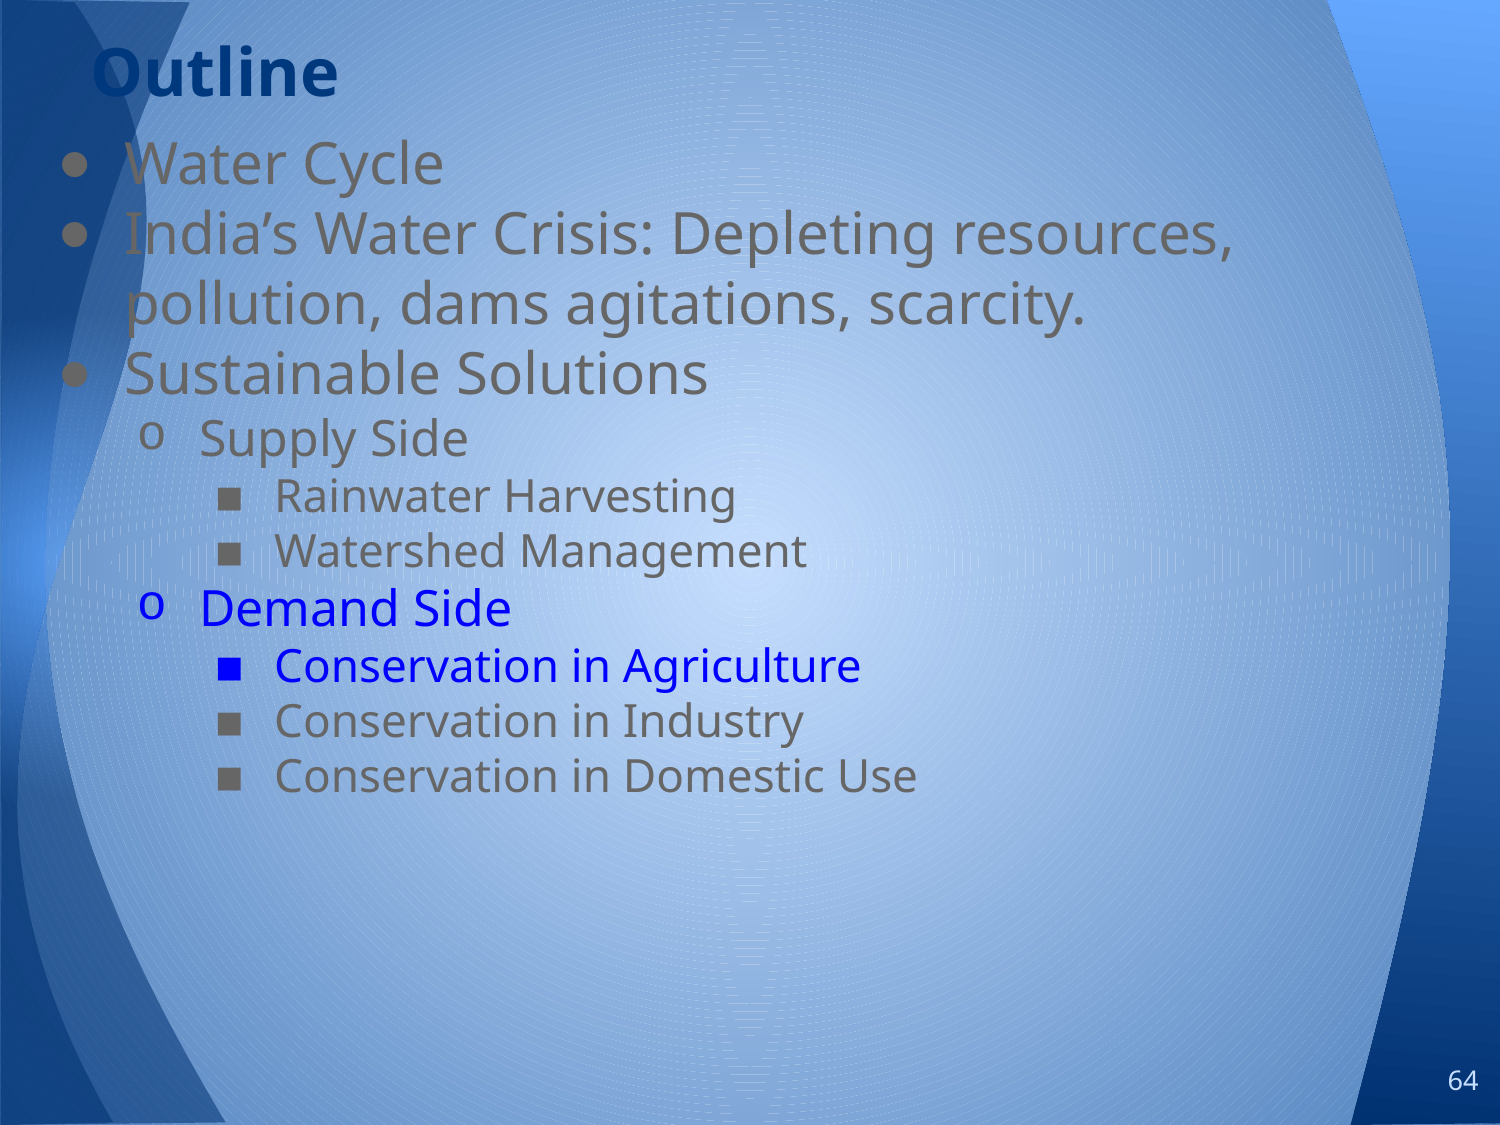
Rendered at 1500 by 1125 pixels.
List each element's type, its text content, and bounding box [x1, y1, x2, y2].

title Outline [75, 13, 1425, 111]
slide_number ‹#› [1403, 1038, 1494, 1125]
list Water Cycle India’s Water Crisis: Depleting resources, pollution, dams agitations, scarcity. Sustainable Solutions Supply Side Rainwater Harvesting Watershed Management Demand Side Conservation in Agriculture Conservation in Industry Conservation in Domestic Use [34, 111, 1494, 1067]
